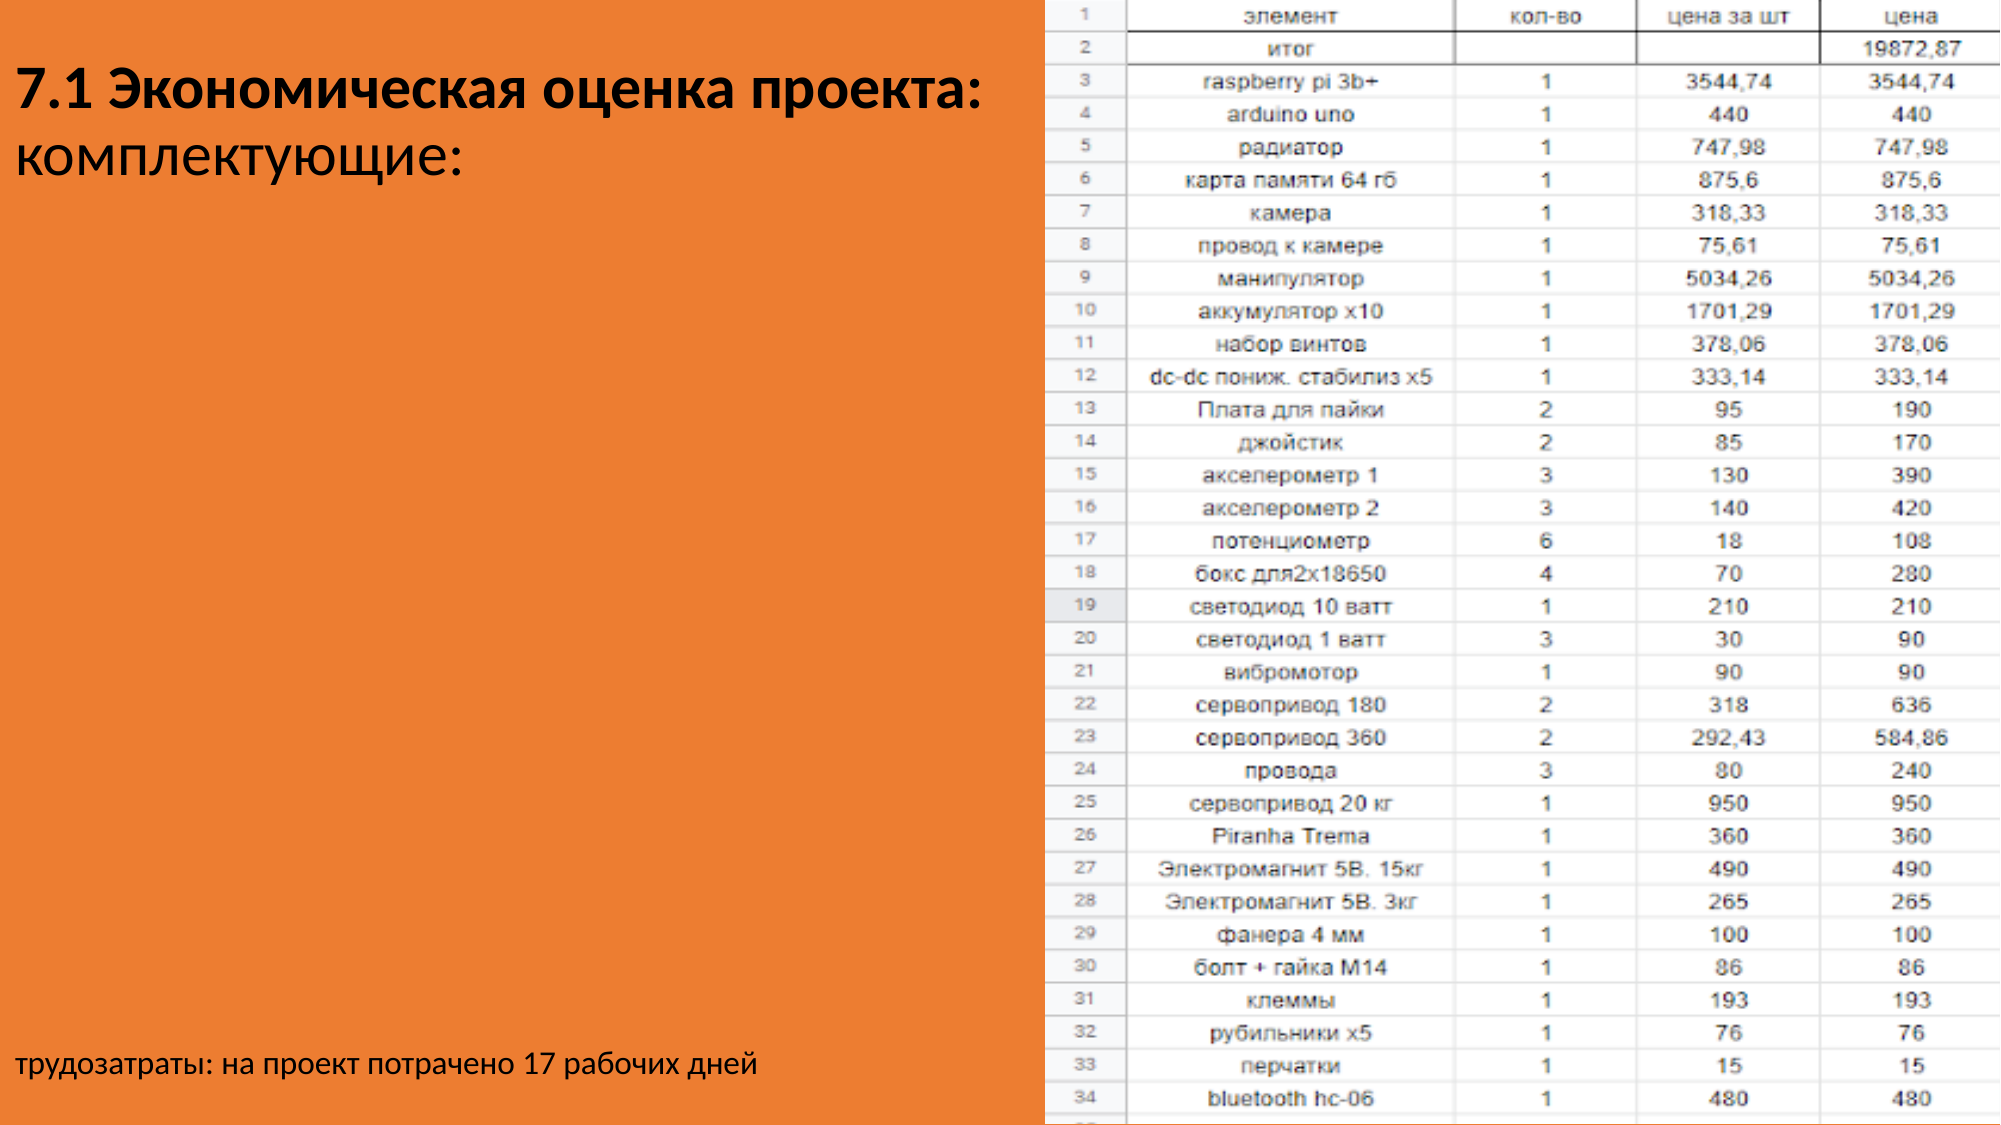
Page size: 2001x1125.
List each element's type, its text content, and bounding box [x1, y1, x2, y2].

list трудозатраты: на проект потрачено 17 рабочих дней [0, 1038, 789, 1124]
title 7.1 Экономическая оценка проекта: комплектующие: [0, 0, 1033, 338]
picture [1035, 0, 2000, 1124]
